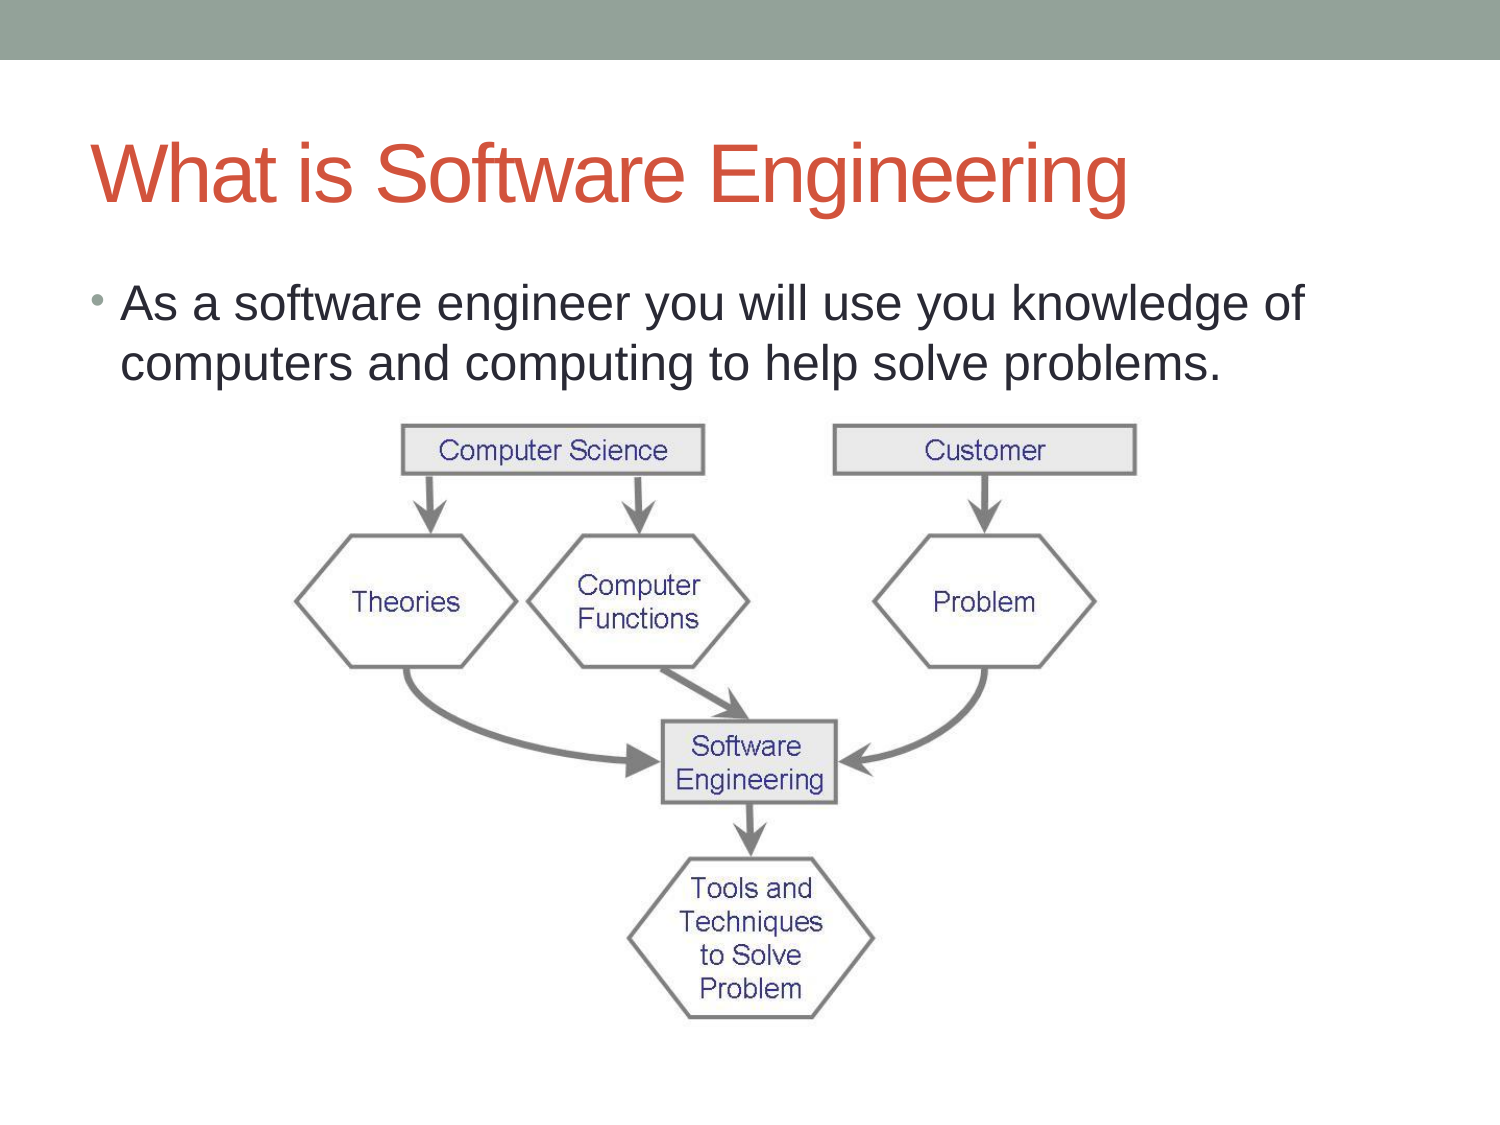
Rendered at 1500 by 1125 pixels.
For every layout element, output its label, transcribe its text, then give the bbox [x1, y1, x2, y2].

picture [249, 408, 1251, 1036]
title What is Software Engineering [75, 87, 1425, 250]
list As a software engineer you will use you knowledge of computers and computing to help solve problems. [75, 262, 1425, 1063]
